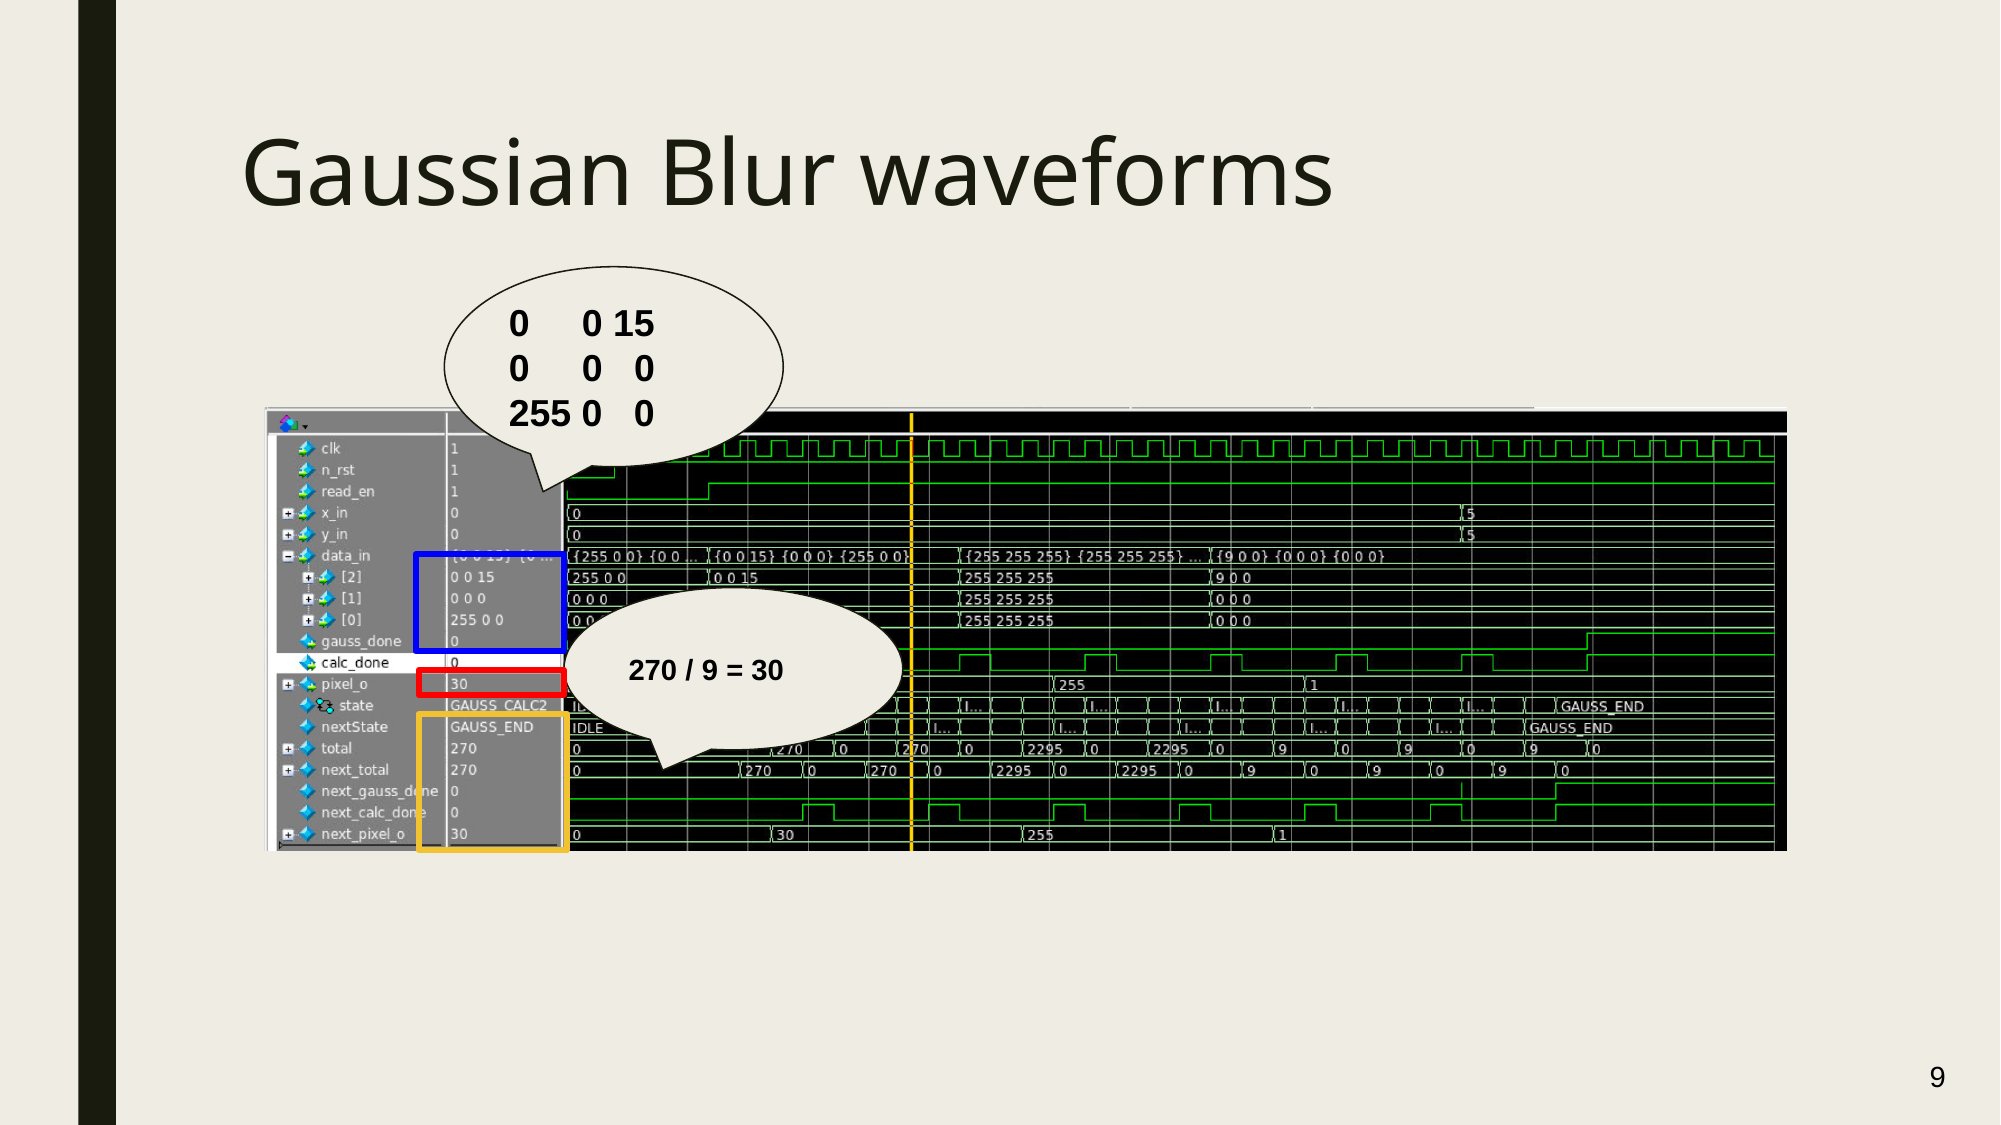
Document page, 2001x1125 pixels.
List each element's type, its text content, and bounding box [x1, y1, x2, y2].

text_box 0 0 15 0 0 0 255 0 0 [444, 266, 784, 405]
text_box 9 [1914, 1042, 1959, 1098]
title Gaussian Blur waveforms [225, 112, 1800, 357]
picture [263, 407, 1788, 851]
